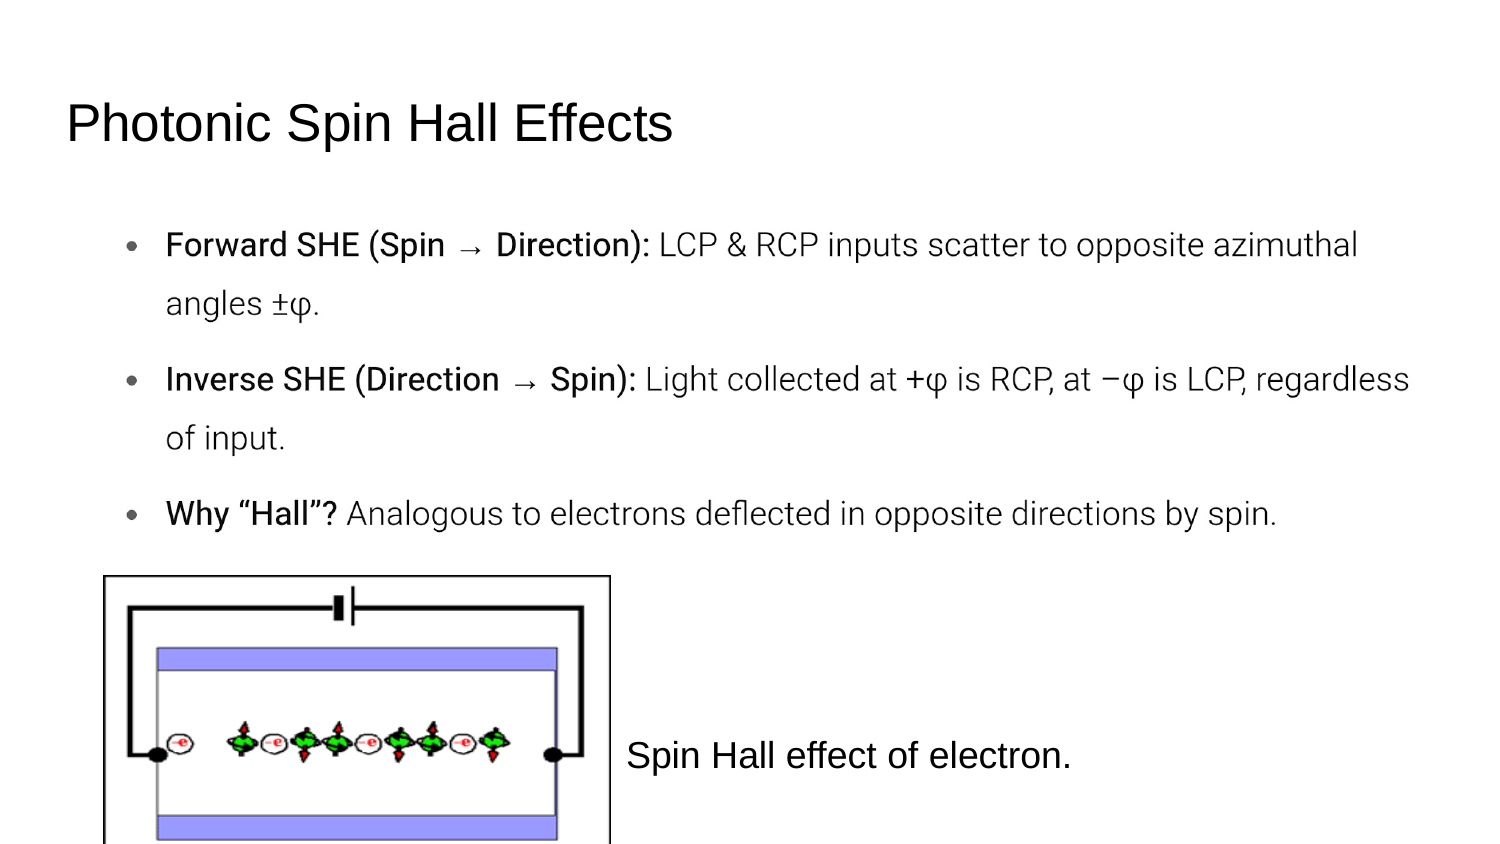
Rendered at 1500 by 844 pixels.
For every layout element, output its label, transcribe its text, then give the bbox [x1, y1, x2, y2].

text_box Spin Hall effect of electron. [615, 716, 1119, 792]
title Photonic Spin Hall Effects [51, 72, 1449, 167]
picture [13, 195, 1500, 844]
